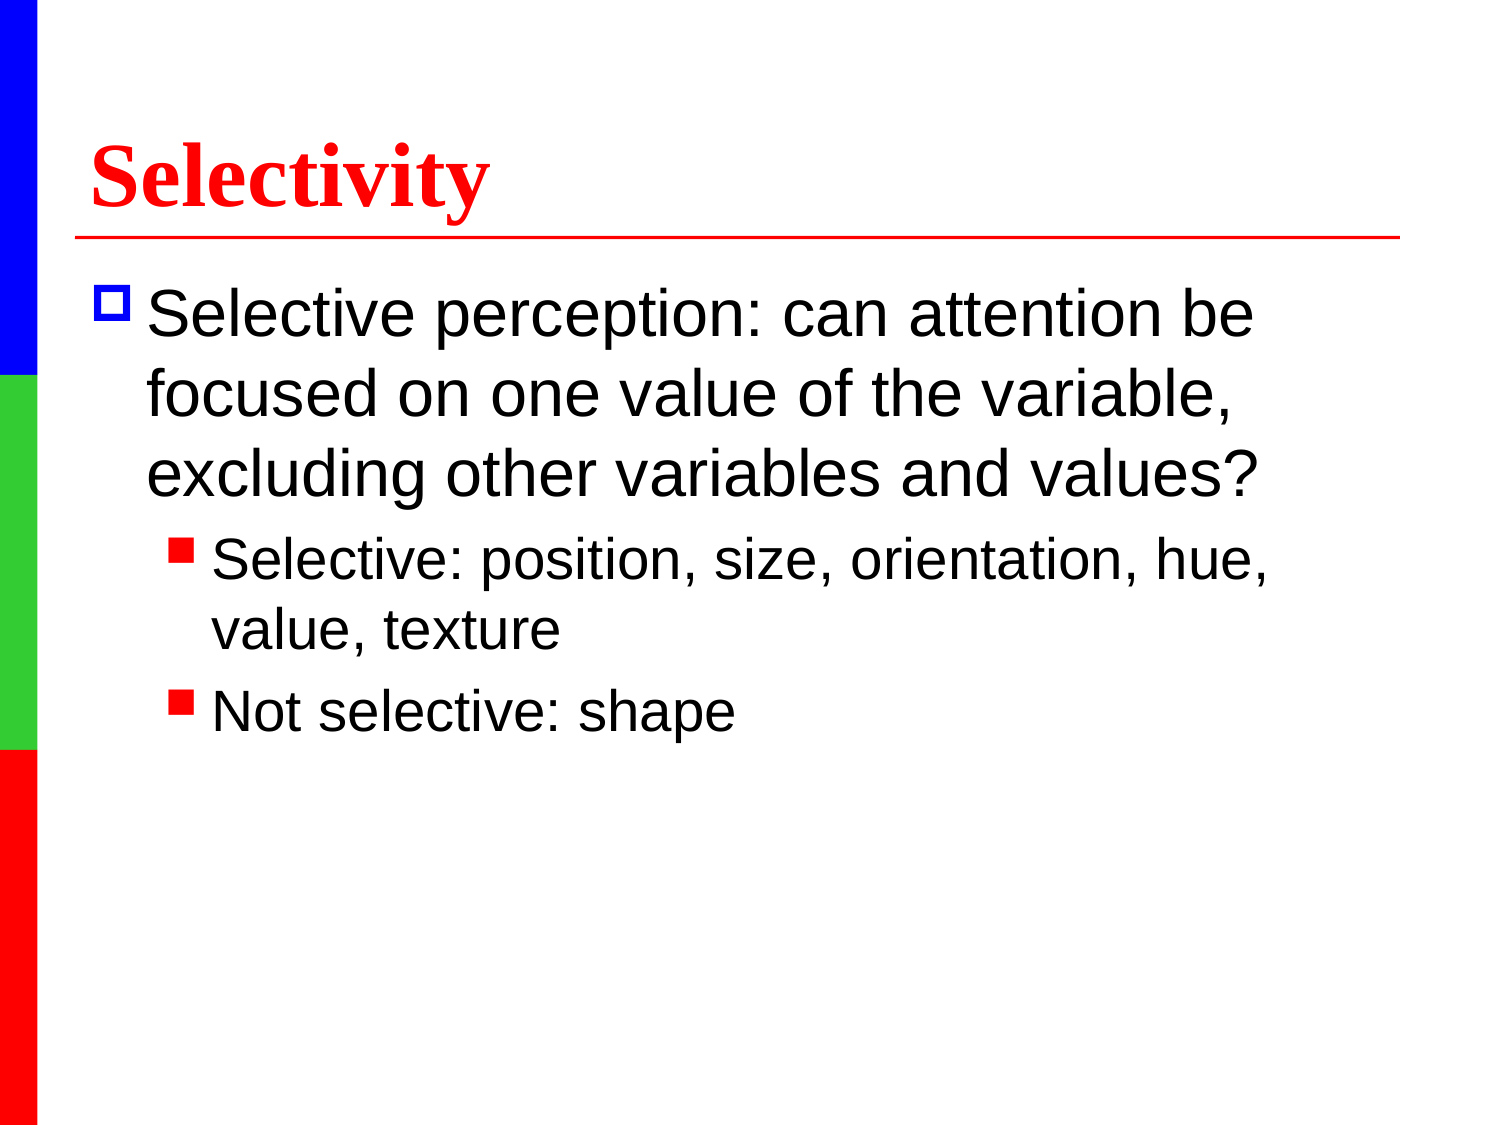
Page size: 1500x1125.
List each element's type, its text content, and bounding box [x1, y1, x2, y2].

title Selectivity [74, 45, 1426, 233]
list Selective perception: can attention be focused on one value of the variable, excluding other variables and values? Selective: position, size, orientation, hue, value, texture Not selective: shape [74, 262, 1426, 1006]
